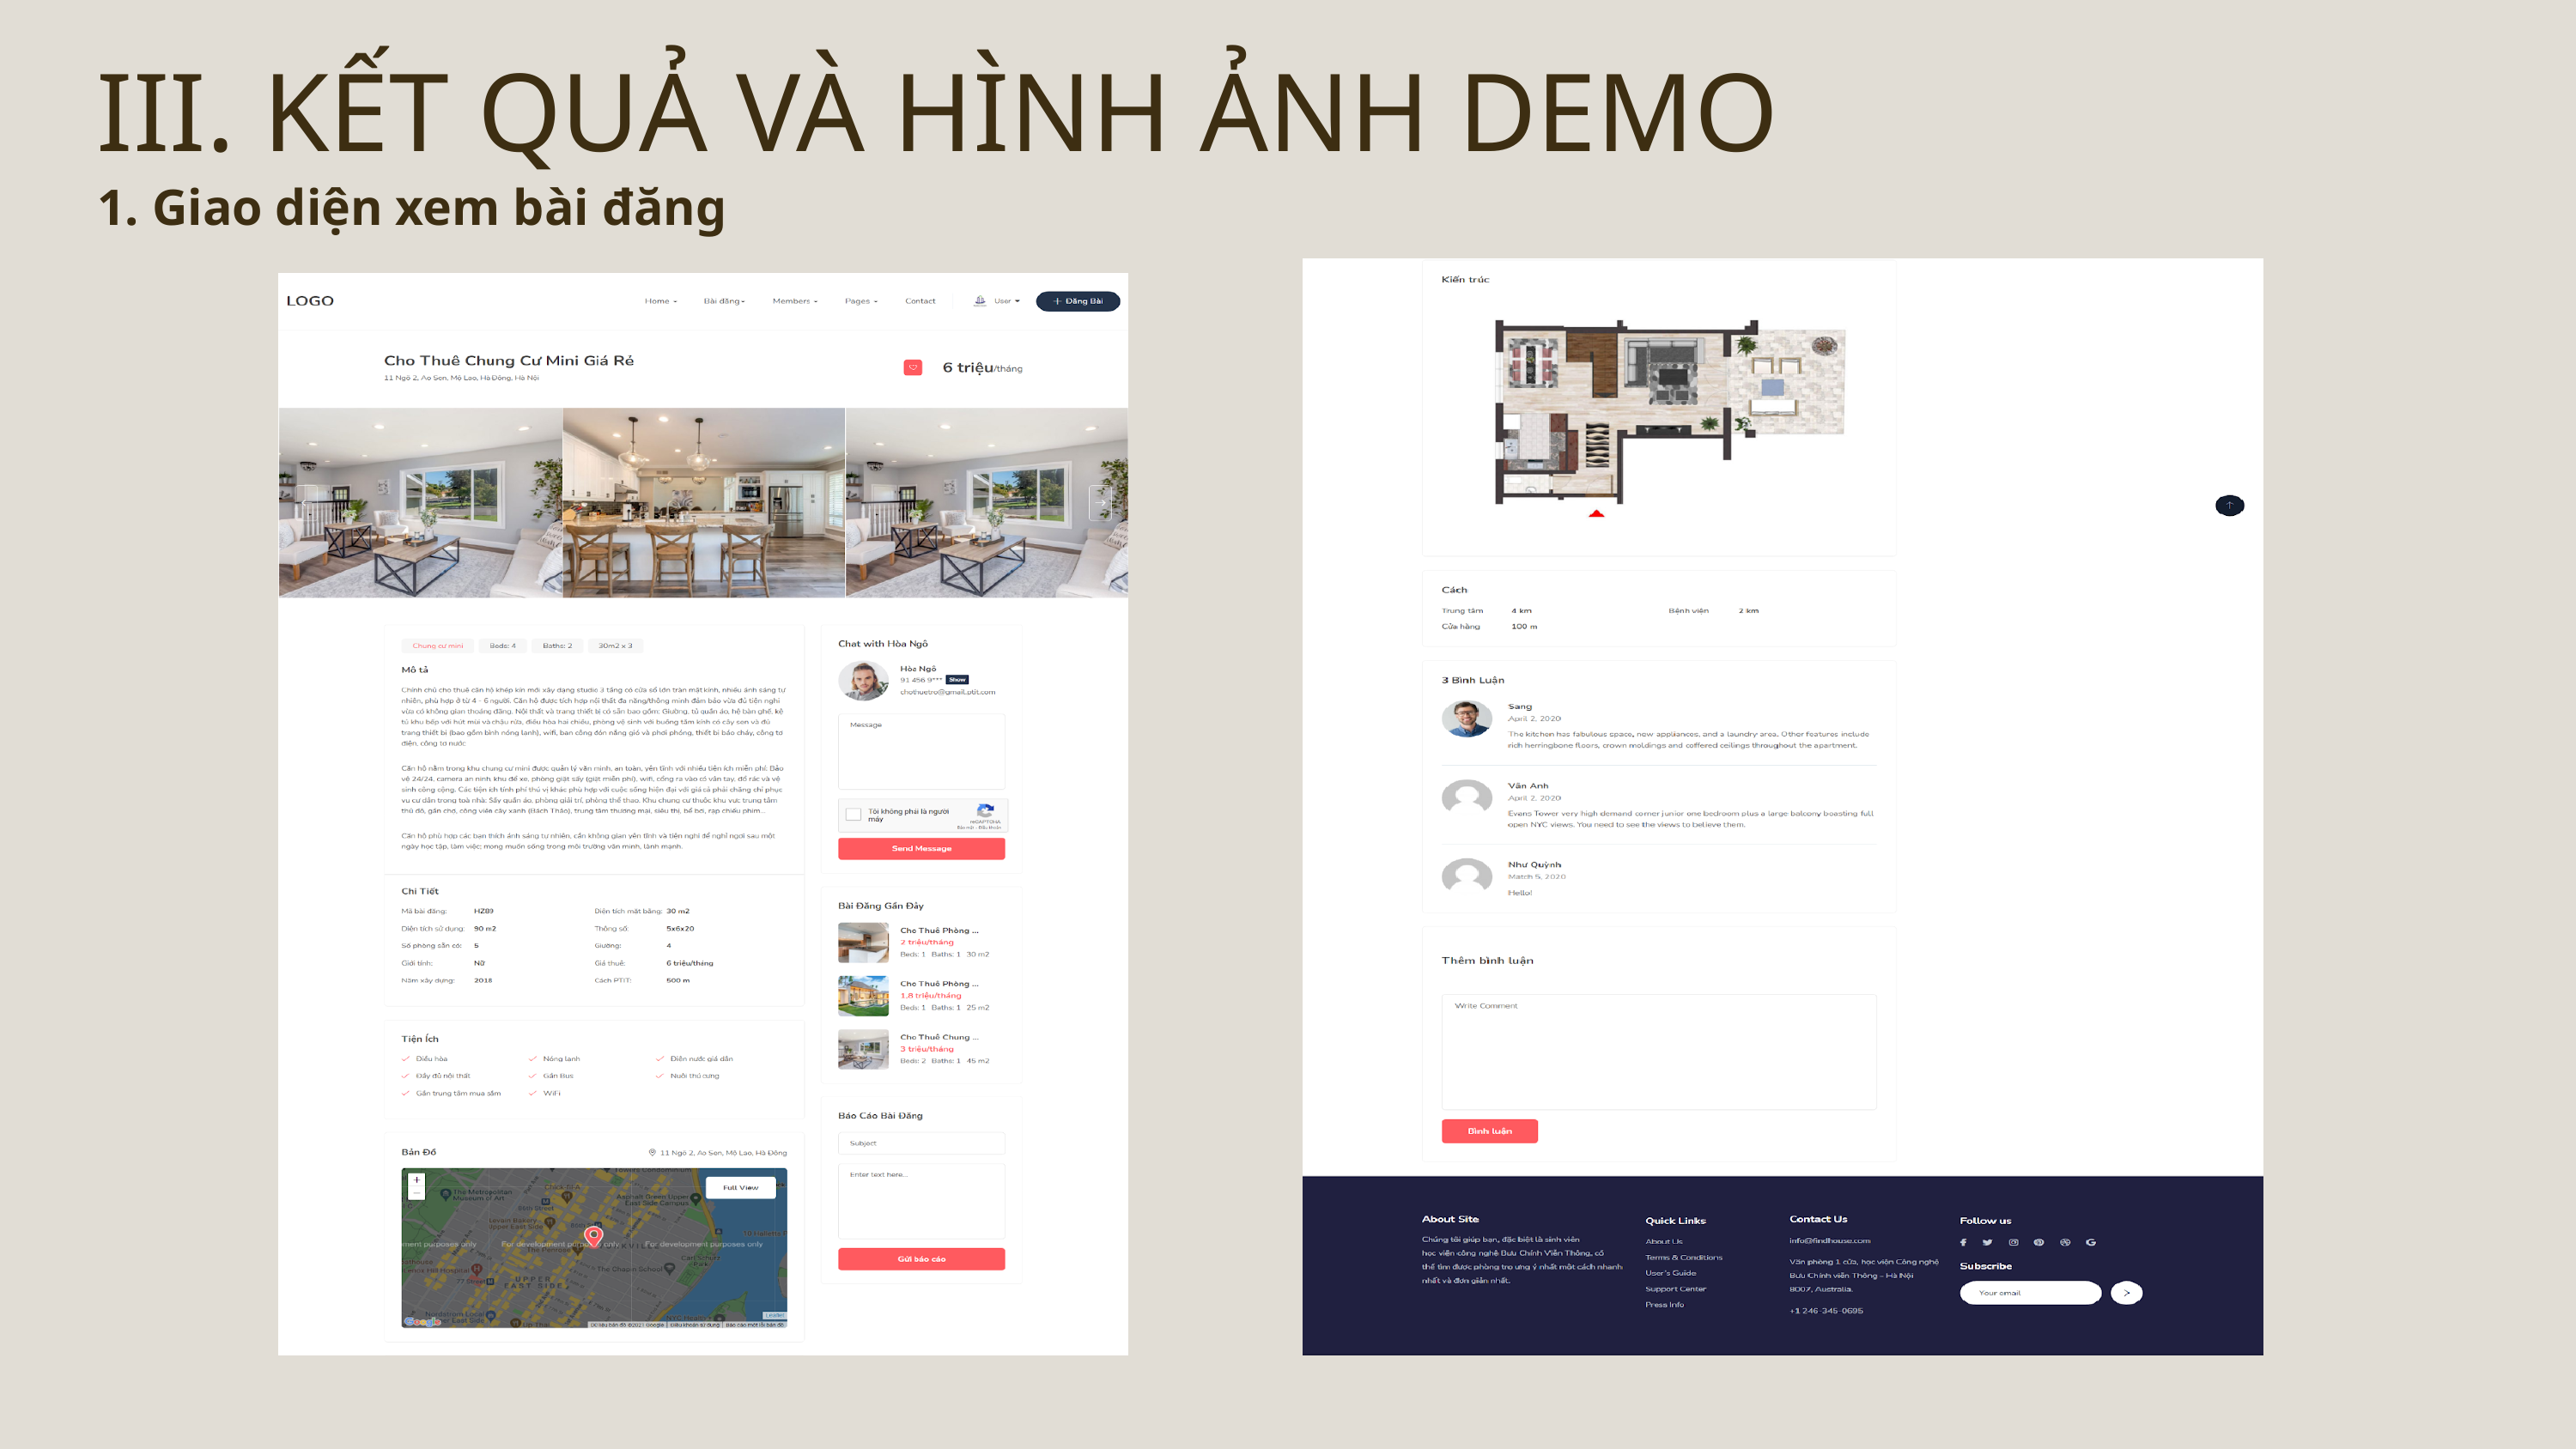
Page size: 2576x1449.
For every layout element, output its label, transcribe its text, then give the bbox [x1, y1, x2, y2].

picture [278, 273, 1129, 1356]
picture [1302, 258, 2264, 1356]
text_box III. KẾT QUẢ VÀ HÌNH ẢNH DEMO [96, 44, 1862, 173]
text_box 1. Giao diện xem bài đăng [97, 176, 2067, 236]
